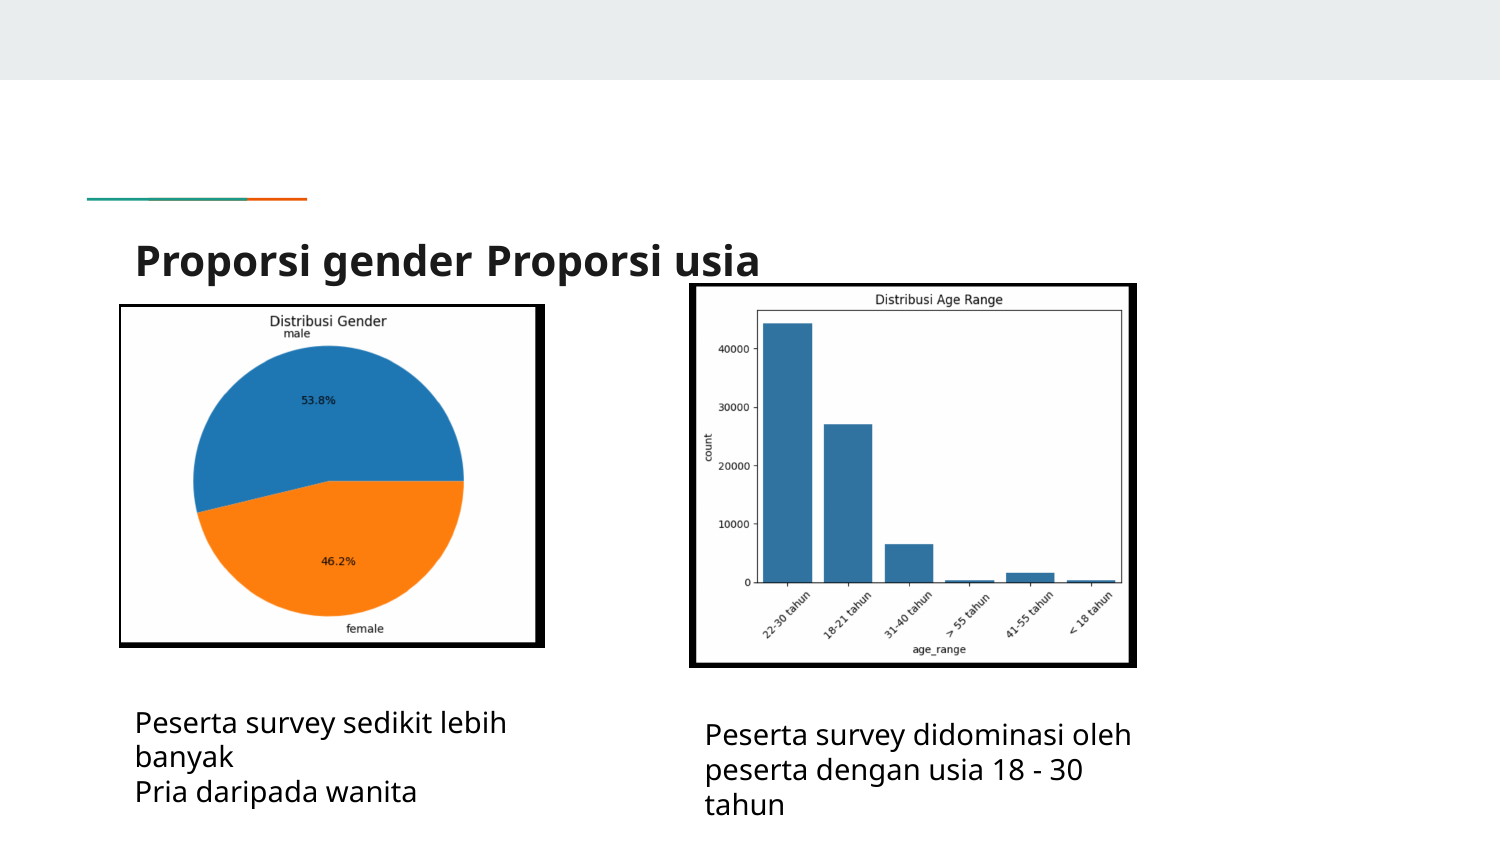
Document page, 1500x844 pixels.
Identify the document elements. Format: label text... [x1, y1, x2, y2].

picture [689, 283, 1137, 668]
picture [119, 303, 545, 648]
text_box Peserta survey sedikit lebih banyak Pria daripada wanita [119, 688, 614, 824]
text_box Peserta survey didominasi oleh peserta dengan usia 18 - 30 tahun [689, 701, 1184, 836]
title Proporsi gender Proporsi usia [119, 216, 1381, 305]
